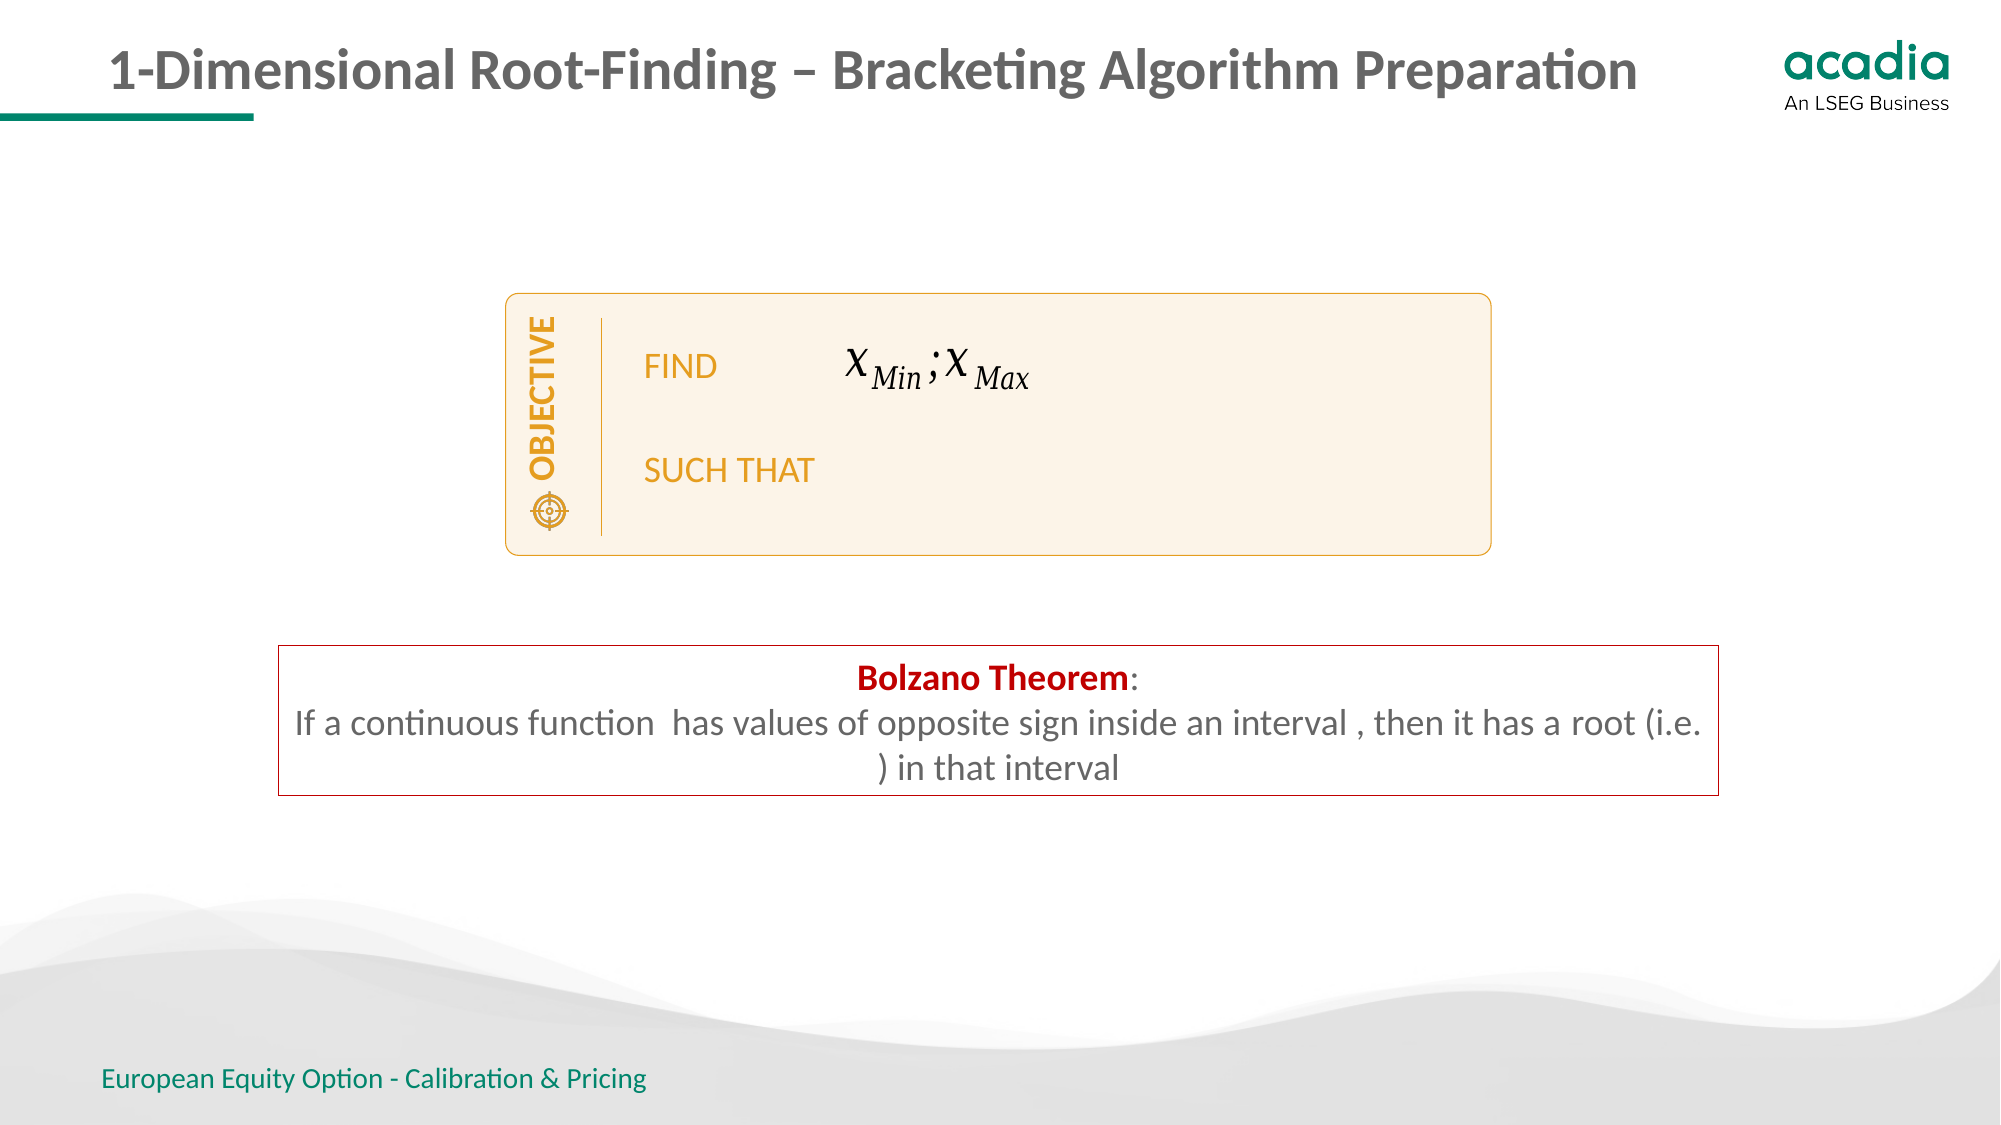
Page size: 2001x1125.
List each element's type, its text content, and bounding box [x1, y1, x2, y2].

list European Equity Option - Calibration & Pricing [86, 1055, 693, 1108]
picture [1775, 32, 1958, 118]
title 1-Dimensional Root-Finding – Bracketing Algorithm Preparation [92, 6, 1761, 110]
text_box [505, 293, 1492, 556]
